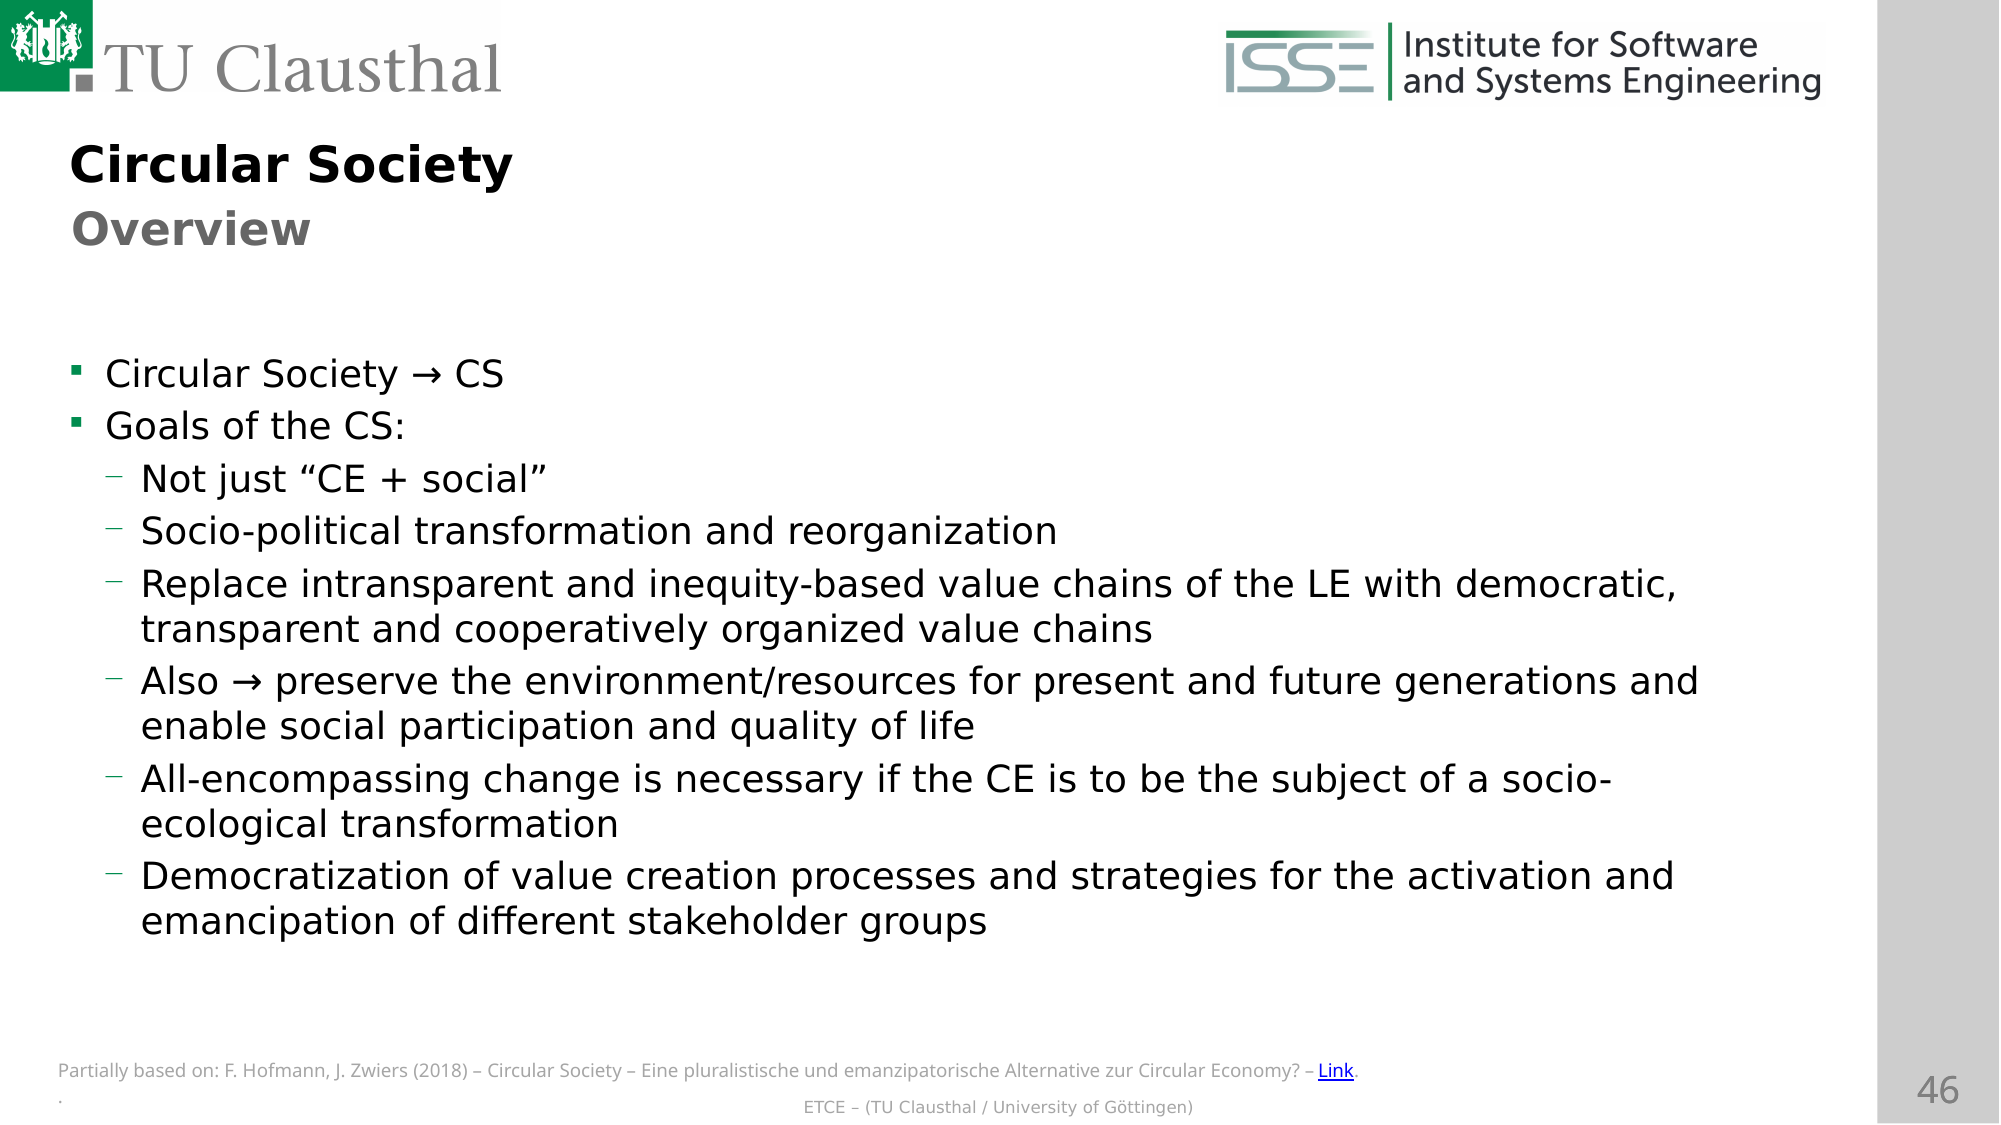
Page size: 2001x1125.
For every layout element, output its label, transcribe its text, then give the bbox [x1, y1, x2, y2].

text_box Partially based on: F. Hofmann, J. Zwiers (2018) – Circular Society – Eine pluralistische und emanzipatorische Alternative zur Circular Economy? – Link. . [43, 1051, 1649, 1115]
text_box Overview [70, 188, 1767, 267]
text_box Circular Society → CS Goals of the CS: Not just “CE + social” Socio-political transformation and reorganization Replace intransparent and inequity-based value chains of the LE with democratic, transparent and cooperatively organized value chains Also → preserve the environment/resources for present and future generations and enable social participation and quality of life All-encompassing change is necessary if the CE is to be the subject of a socio-ecological transformation Democratization of value creation processes and strategies for the activation and emancipation of different stakeholder groups [55, 208, 1816, 1032]
text_box Circular Society [55, 125, 1816, 205]
picture [0, 0, 501, 92]
picture [1218, 22, 1826, 107]
